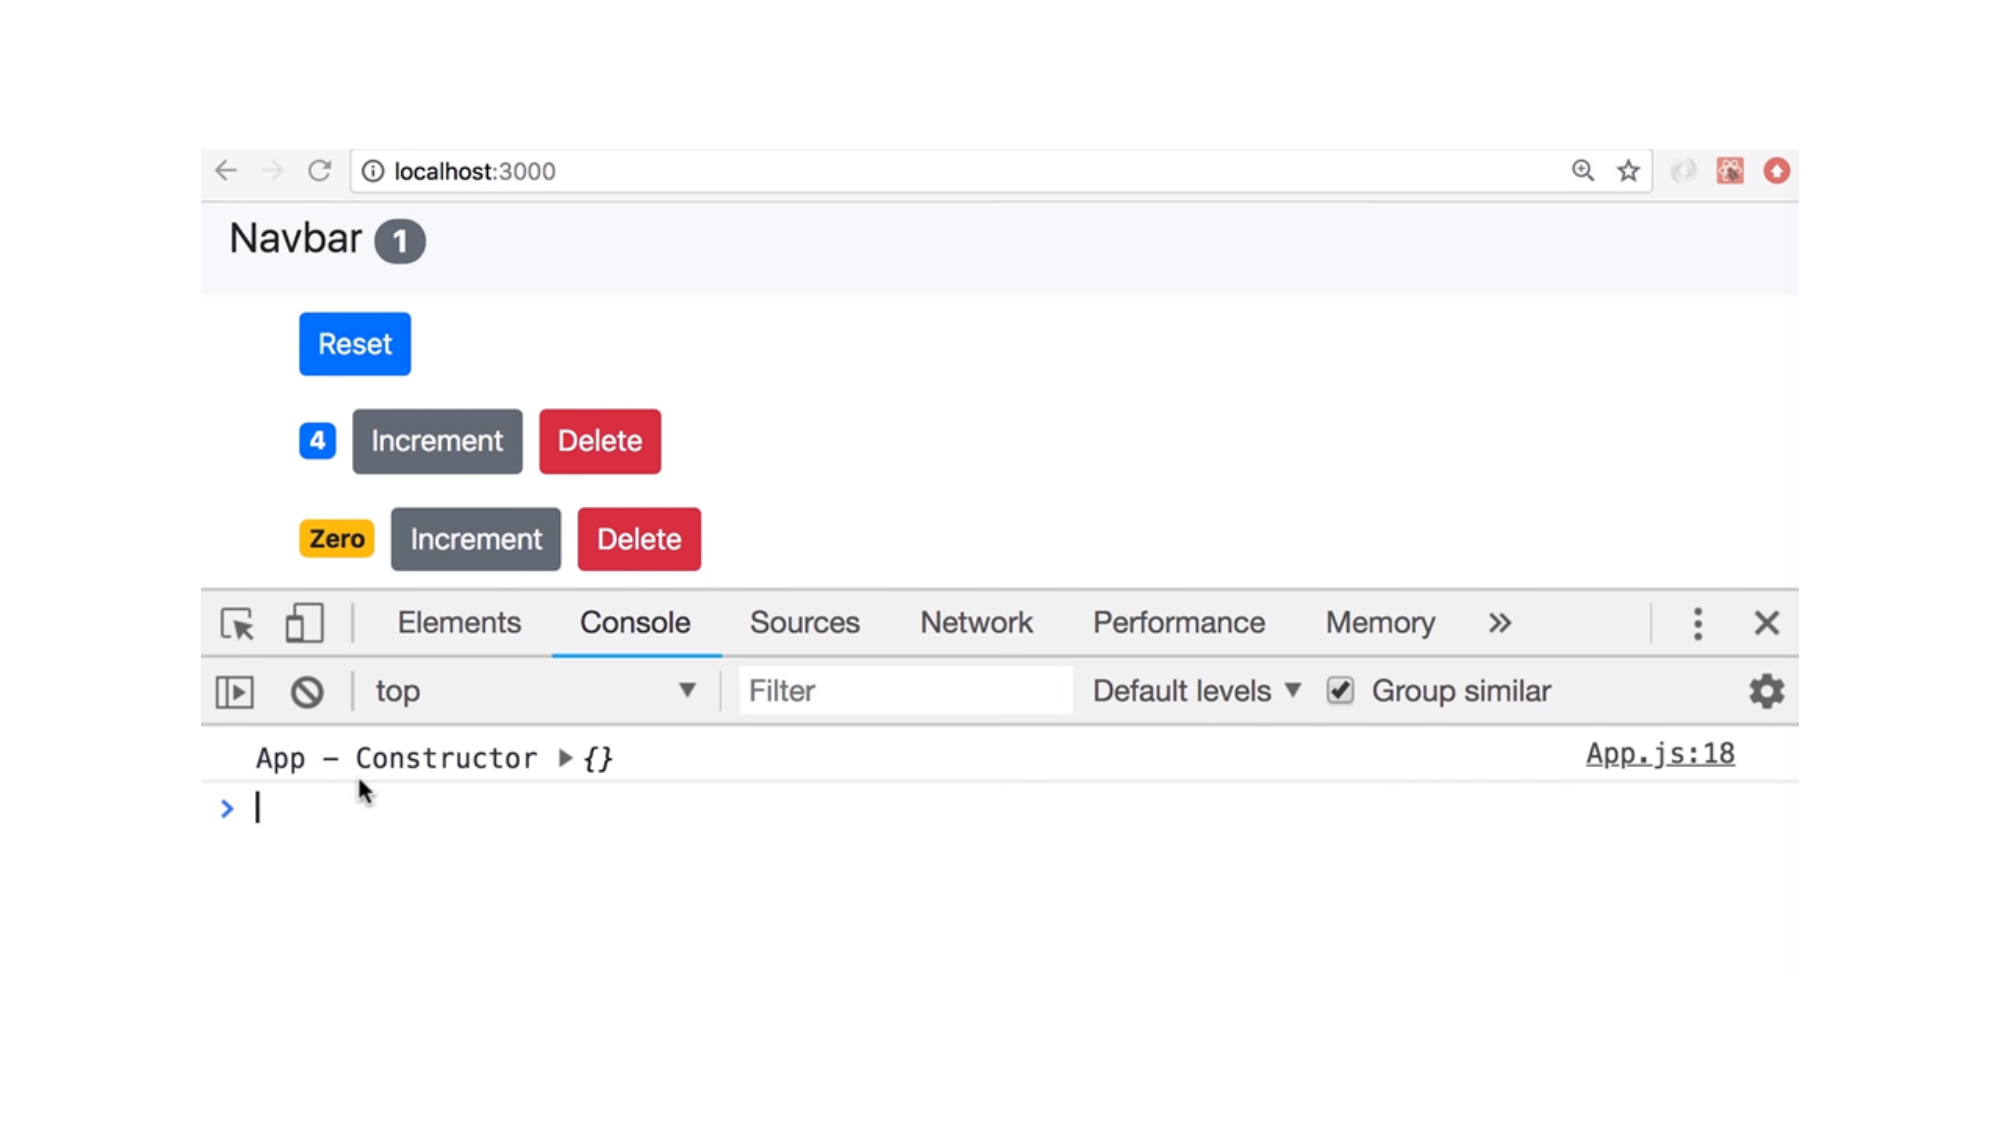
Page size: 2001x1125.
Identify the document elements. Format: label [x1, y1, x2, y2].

picture [201, 149, 1799, 975]
